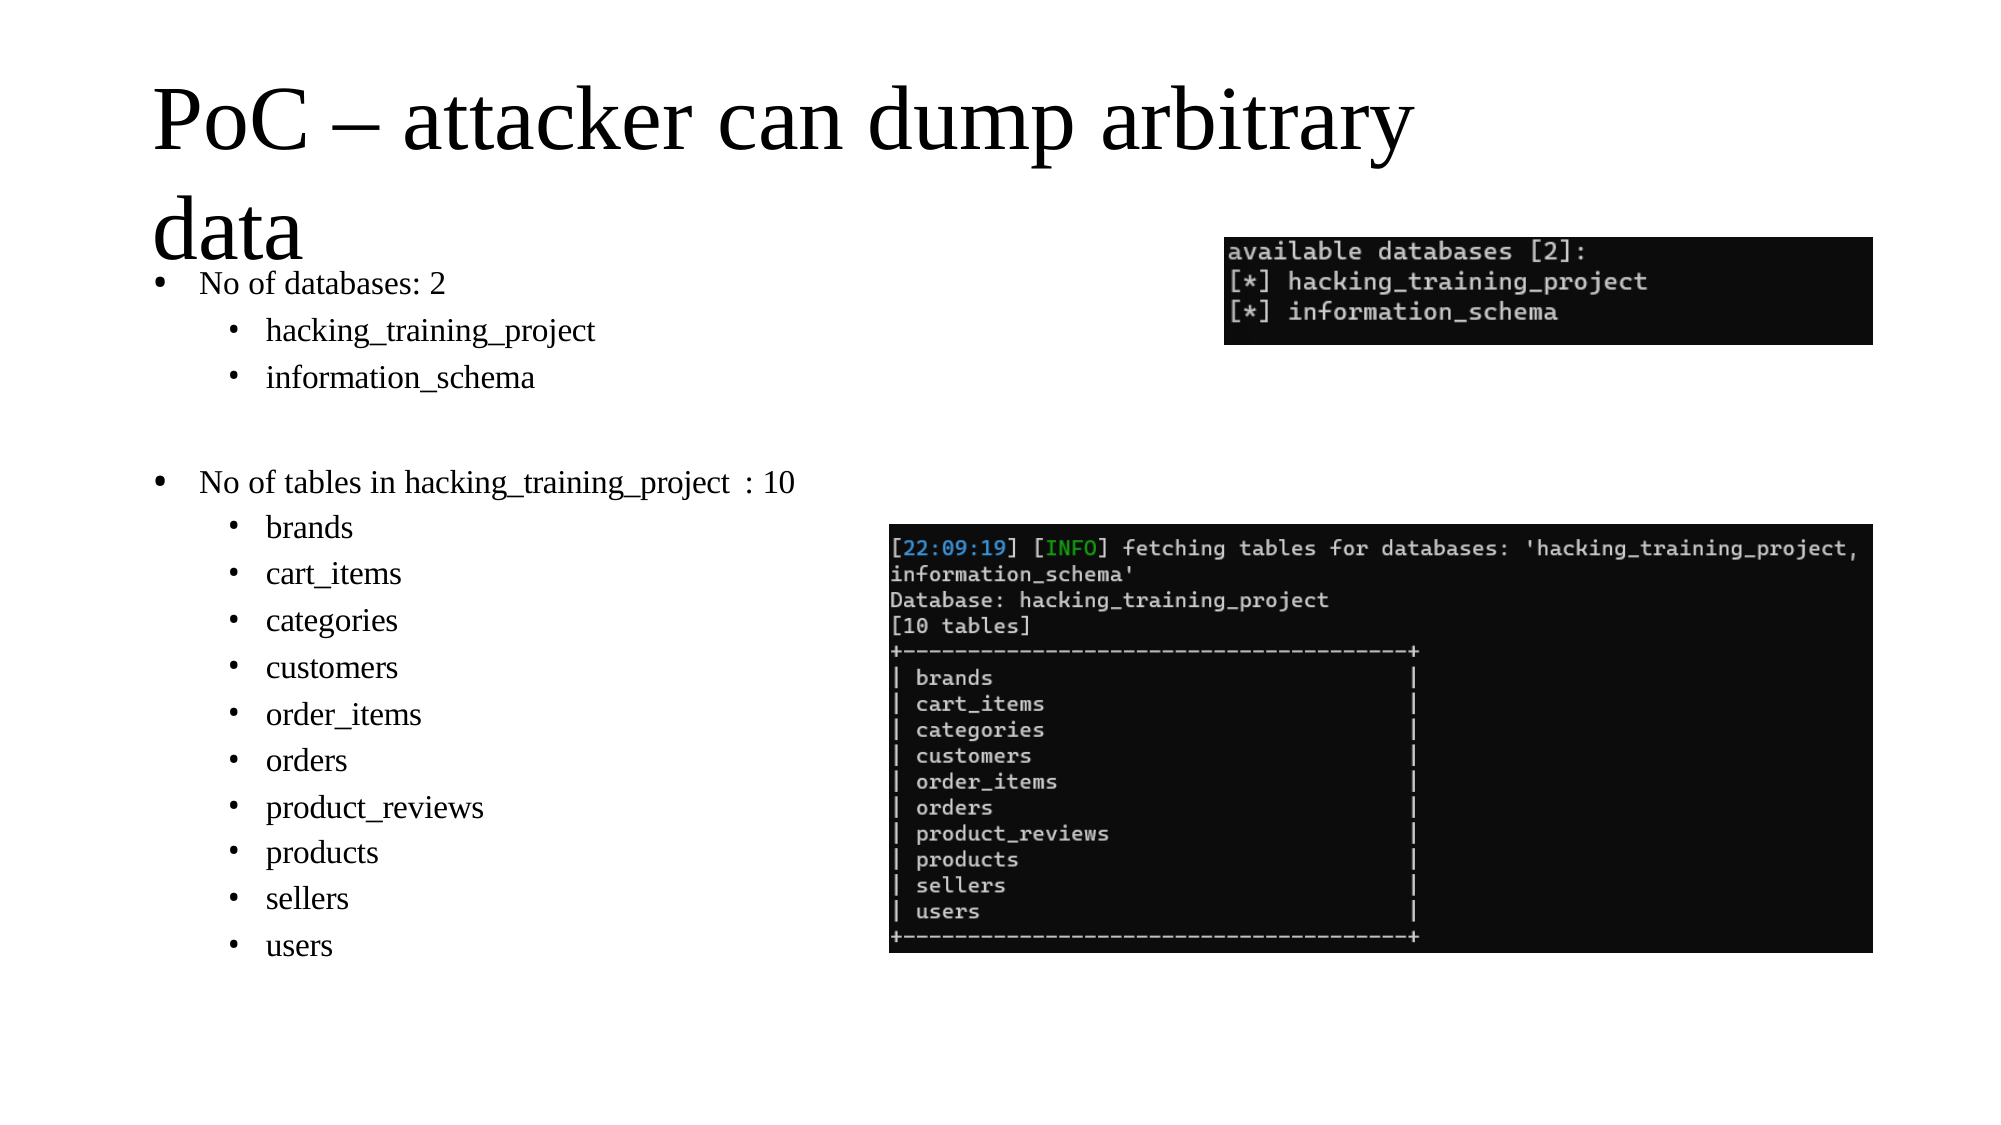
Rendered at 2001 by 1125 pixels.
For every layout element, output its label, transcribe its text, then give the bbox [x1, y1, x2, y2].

title PoC – attacker can dump arbitrary data [150, 55, 1591, 278]
picture [889, 524, 1873, 953]
picture [1224, 237, 1873, 346]
text_box No of databases: 2 hacking_training_project information_schema No of tables in hacking_training_project : 10 brands cart_items categories customers order_items orders product_reviews products sellers users [150, 252, 804, 964]
